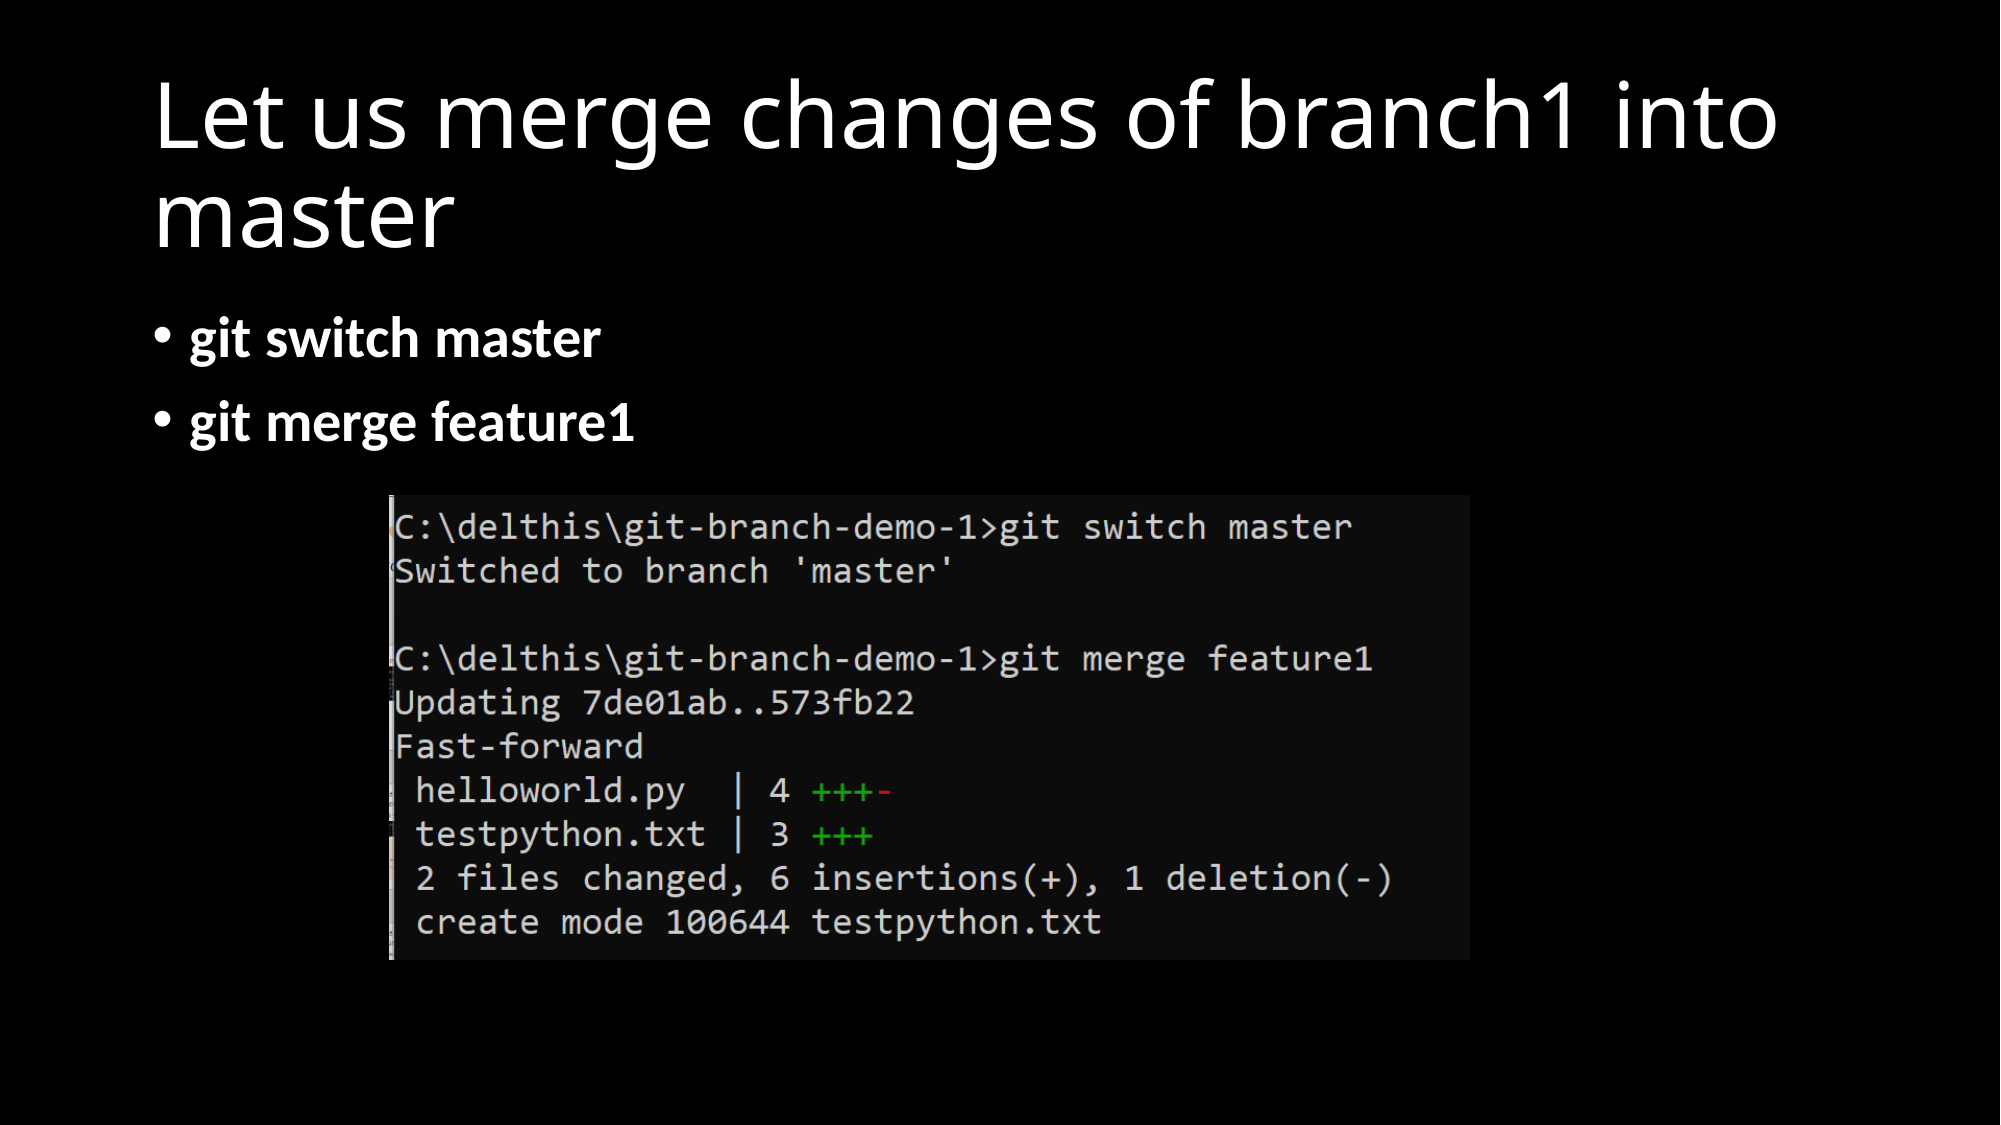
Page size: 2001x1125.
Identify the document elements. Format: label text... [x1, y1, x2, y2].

picture [388, 495, 1470, 960]
list git switch master git merge feature1 [137, 299, 1863, 1014]
title Let us merge changes of branch1 into master [137, 59, 1863, 278]
